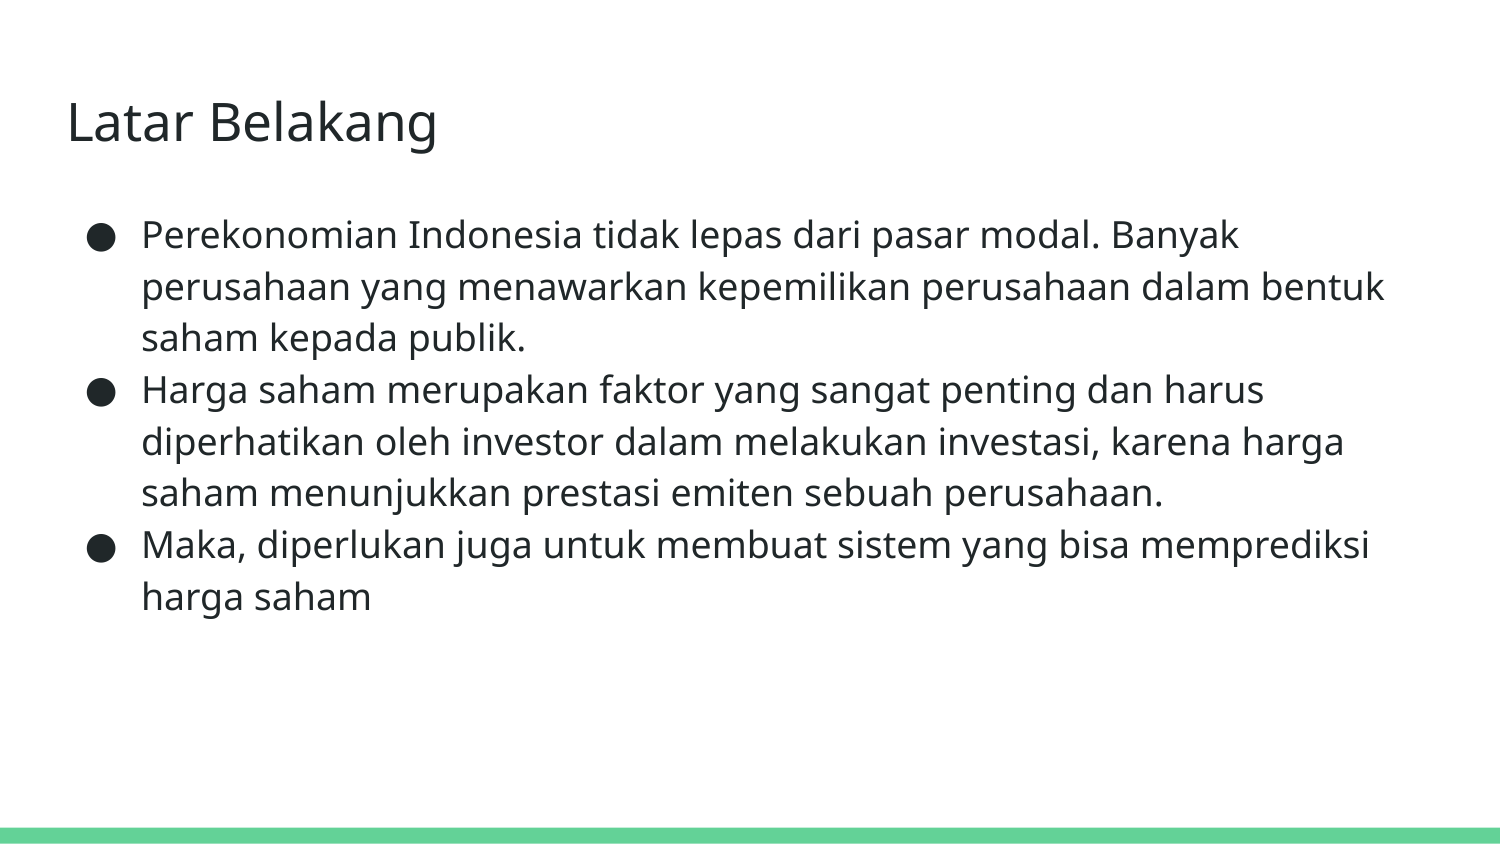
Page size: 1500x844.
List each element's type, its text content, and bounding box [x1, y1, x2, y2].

list Perekonomian Indonesia tidak lepas dari pasar modal. Banyak perusahaan yang menawarkan kepemilikan perusahaan dalam bentuk saham kepada publik. Harga saham merupakan faktor yang sangat penting dan harus diperhatikan oleh investor dalam melakukan investasi, karena harga saham menunjukkan prestasi emiten sebuah perusahaan. Maka, diperlukan juga untuk membuat sistem yang bisa memprediksi harga saham [51, 189, 1449, 750]
title Latar Belakang [51, 72, 1449, 167]
